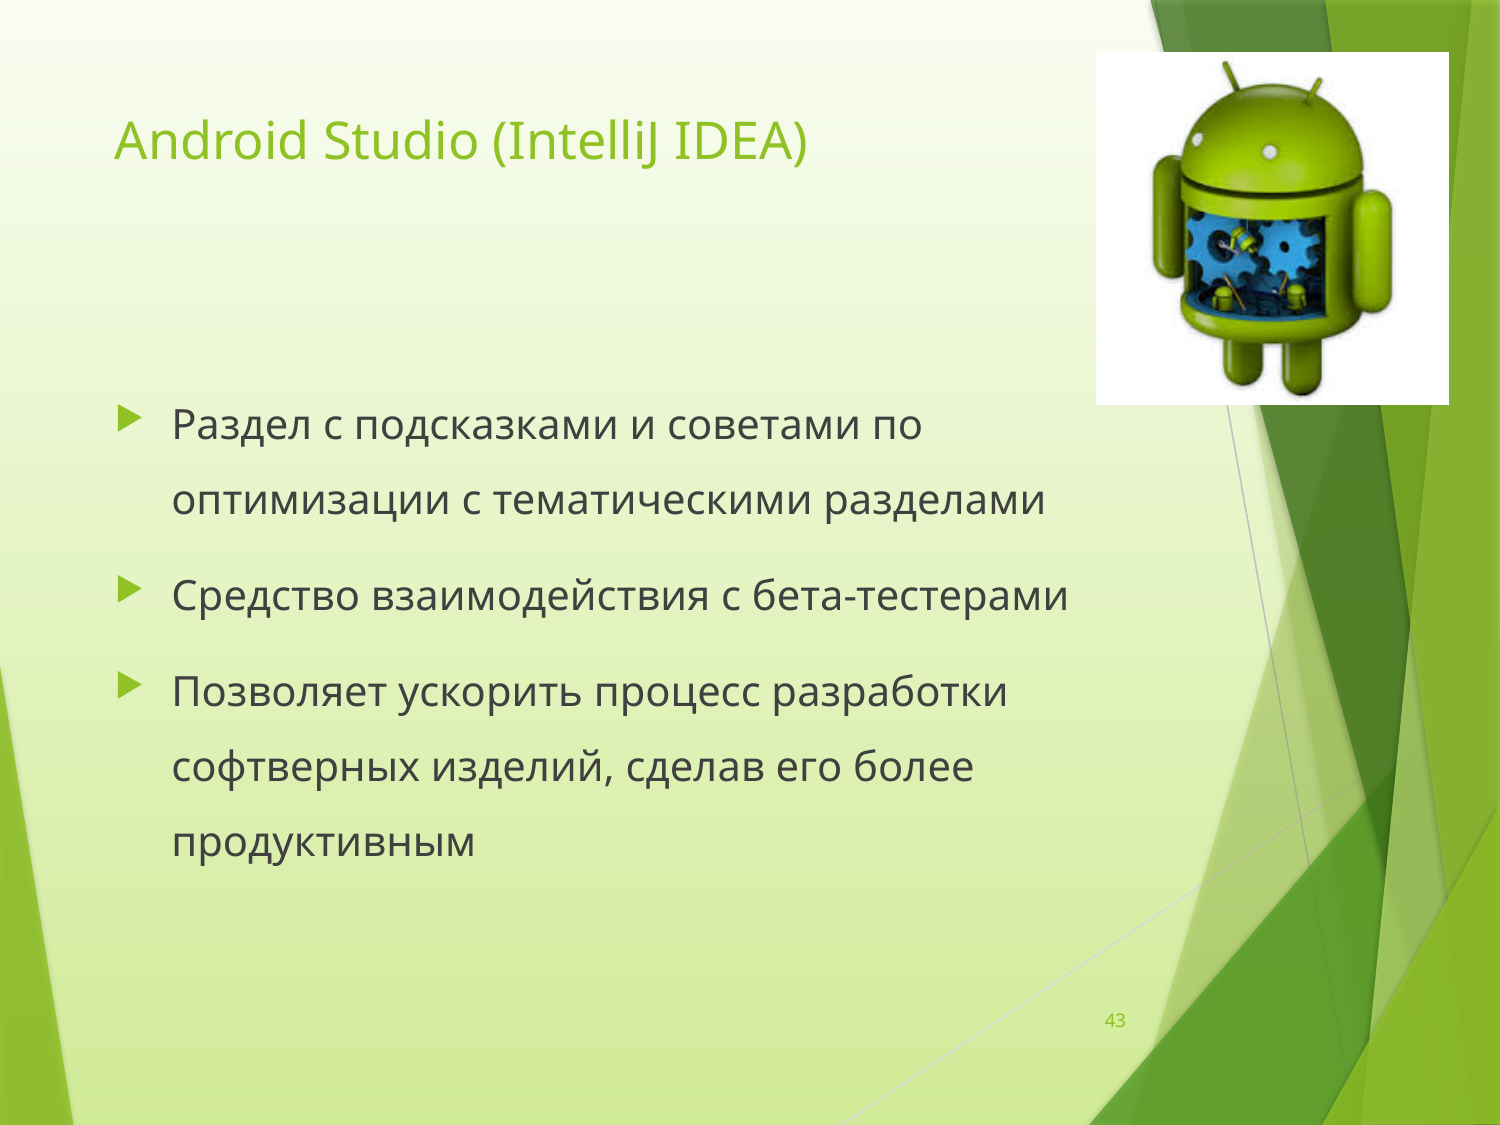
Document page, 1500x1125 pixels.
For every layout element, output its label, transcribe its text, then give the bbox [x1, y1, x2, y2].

slide_number 43 [1057, 991, 1142, 1051]
picture [1096, 52, 1449, 405]
list Раздел с подсказками и советами по оптимизации с тематическими разделами Средство взаимодействия с бета-тестерами Позволяет ускорить процесс разработки софтверных изделий, сделав его более продуктивным [99, 246, 1142, 992]
title Android Studio (IntelliJ IDEA) [99, 99, 1091, 211]
